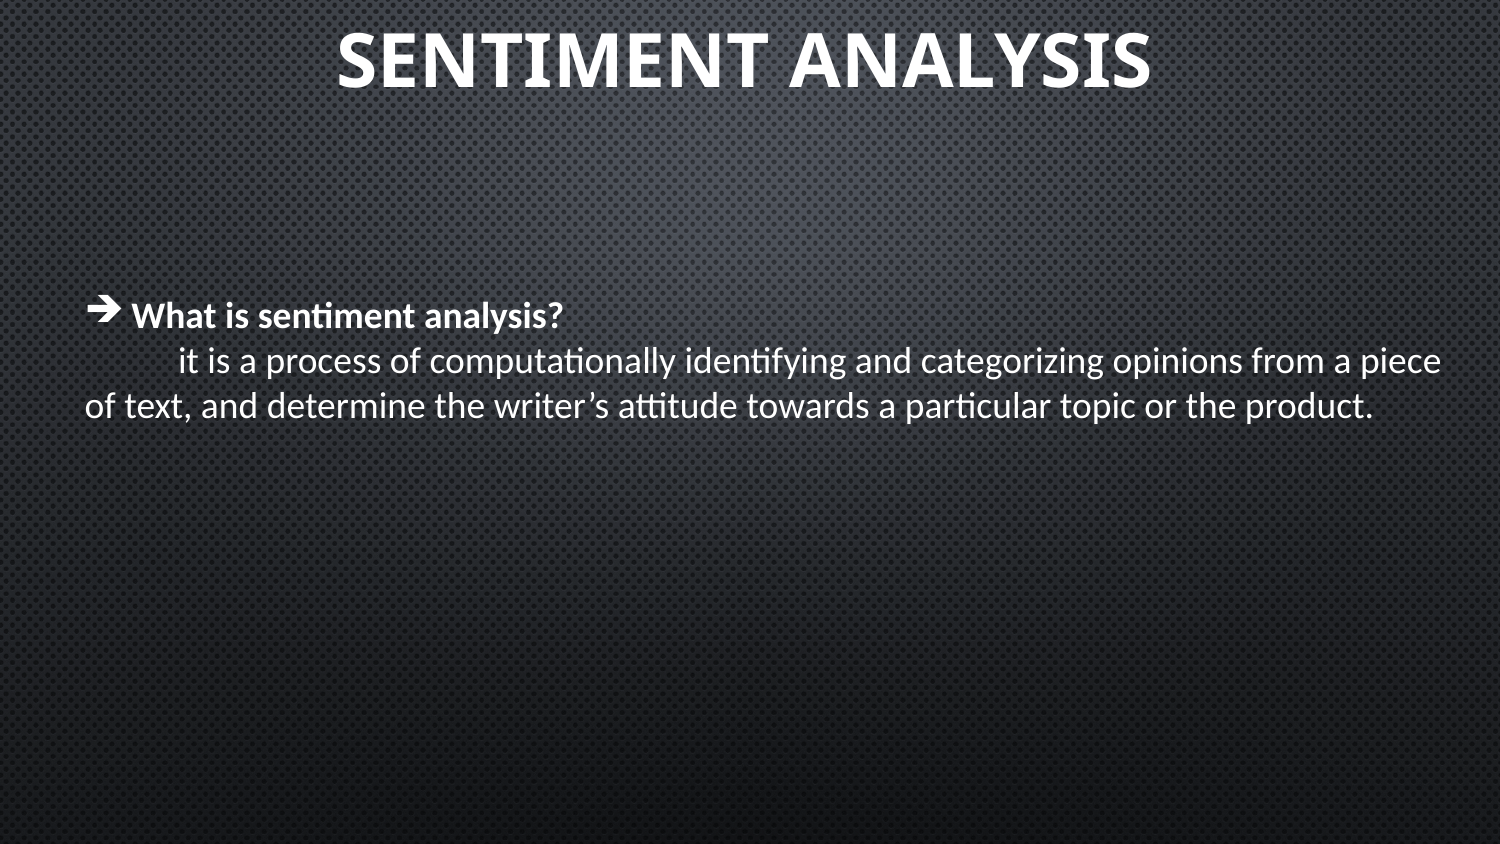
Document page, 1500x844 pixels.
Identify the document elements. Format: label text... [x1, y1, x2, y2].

title Sentiment analysis [135, 0, 1355, 115]
text_box [47, 234, 399, 385]
text_box What is sentiment analysis? it is a process of computationally identifying and categorizing opinions from a piece of text, and determine the writer’s attitude towards a particular topic or the product. [69, 283, 1468, 523]
